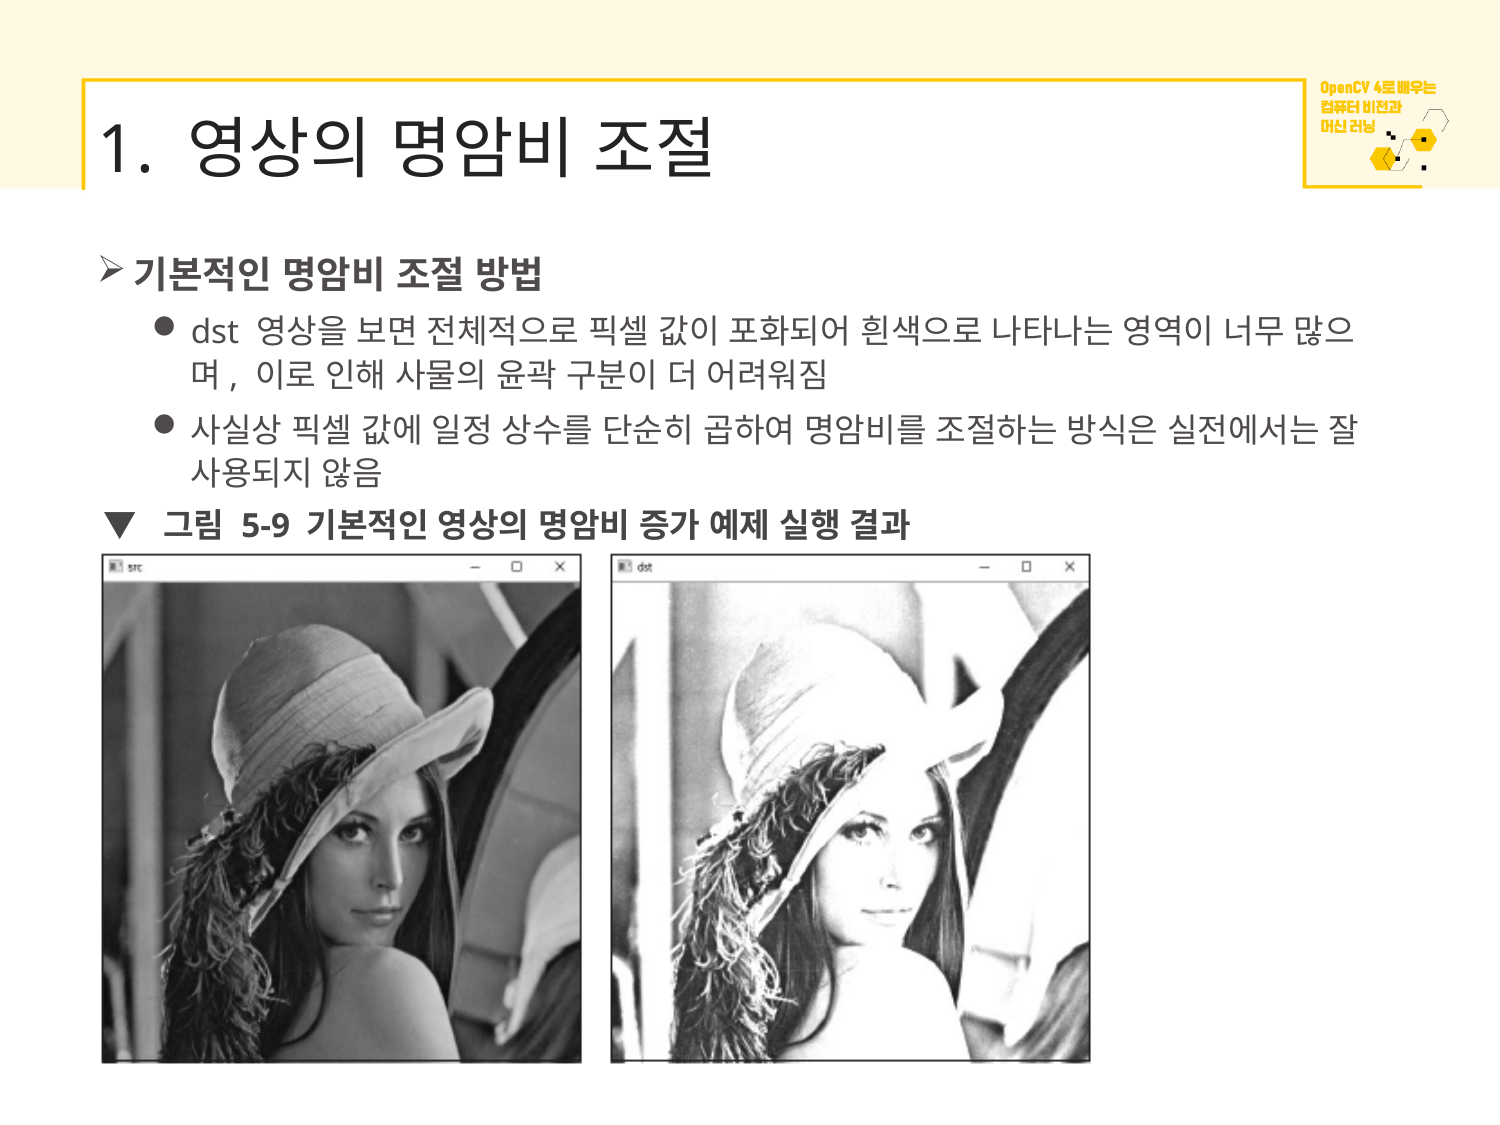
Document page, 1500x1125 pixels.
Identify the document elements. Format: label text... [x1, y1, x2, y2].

list 기본적인 명암비 조절 방법 dst 영상을 보면 전체적으로 픽셀 값이 포화되어 흰색으로 나타나는 영역이 너무 많으며, 이로 인해 사물의 윤곽 구분이 더 어려워짐 사실상 픽셀 값에 일정 상수를 단순히 곱하여 명암비를 조절하는 방식은 실전에서는 잘 사용되지 않음 [81, 239, 1412, 1054]
picture [0, 0, 1500, 1125]
title 1. 영상의 명암비 조절 [82, 61, 1413, 193]
text_box ▼ 그림 5-9 기본적인 영상의 명암비 증가 예제 실행 결과 [88, 496, 1415, 562]
